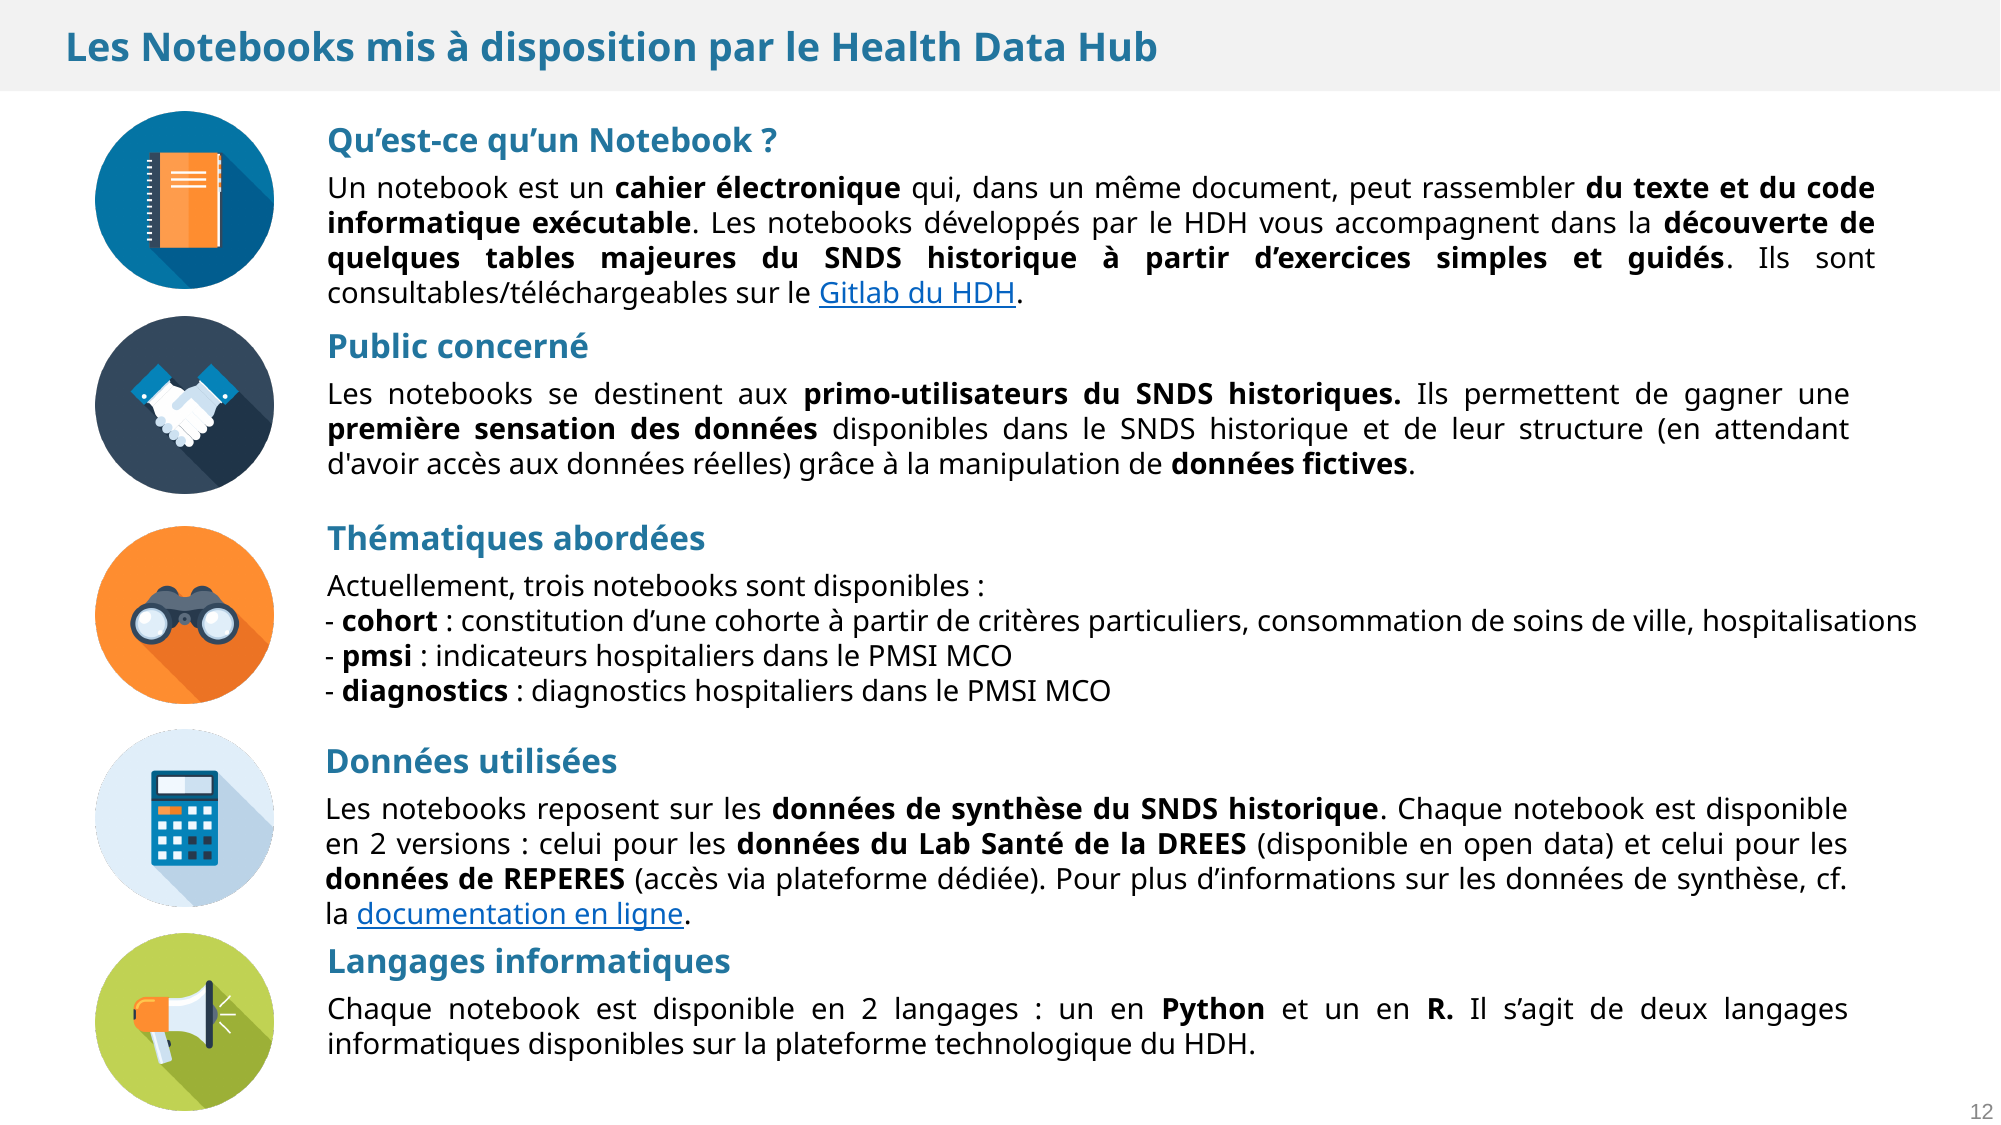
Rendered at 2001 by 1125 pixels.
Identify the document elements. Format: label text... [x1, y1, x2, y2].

text_box Les Notebooks mis à disposition par le Health Data Hub [0, 0, 2000, 92]
picture [197, 111, 274, 185]
picture [95, 933, 274, 1111]
picture [95, 213, 181, 290]
picture [95, 316, 274, 494]
picture [95, 111, 172, 188]
picture [148, 153, 274, 290]
text_box Public concerné Les notebooks se destinent aux primo-utilisateurs du SNDS historiques. Ils permettent de gagner une première sensation des données disponibles dans le SNDS historique et de leur structure (en attendant d'avoir accès aux données réelles) grâce à la manipulation de données fictives. [289, 317, 1886, 509]
picture [95, 729, 274, 907]
picture [95, 525, 274, 704]
text_box Langages informatiques Chaque notebook est disponible en 2 langages : un en Python et un en R. Il s’agit de deux langages informatiques disponibles sur la plateforme technologique du HDH. [289, 933, 1885, 1125]
text_box Thématiques abordées Actuellement, trois notebooks sont disponibles : - cohort : constitution d’une cohorte à partir de critères particuliers, consommation de soins de ville, hospitalisations - pmsi : indicateurs hospitaliers dans le PMSI MCO - diagnostics : diagnostics hospitaliers dans le PMSI MCO [289, 509, 1956, 722]
text_box Qu’est-ce qu’un Notebook ? Un notebook est un cahier électronique qui, dans un même document, peut rassembler du texte et du code informatique exécutable. Les notebooks développés par le HDH vous accompagnent dans la découverte de quelques tables majeures du SNDS historique à partir d’exercices simples et guidés. Ils sont consultables/téléchargeables sur le Gitlab du HDH. [289, 111, 1911, 324]
text_box Données utilisées Les notebooks reposent sur les données de synthèse du SNDS historique. Chaque notebook est disponible en 2 versions : celui pour les données du Lab Santé de la DREES (disponible en open data) et celui pour les données de REPERES (accès via plateforme dédiée). Pour plus d’informations sur les données de synthèse, cf. la documentation en ligne. [287, 732, 1884, 945]
